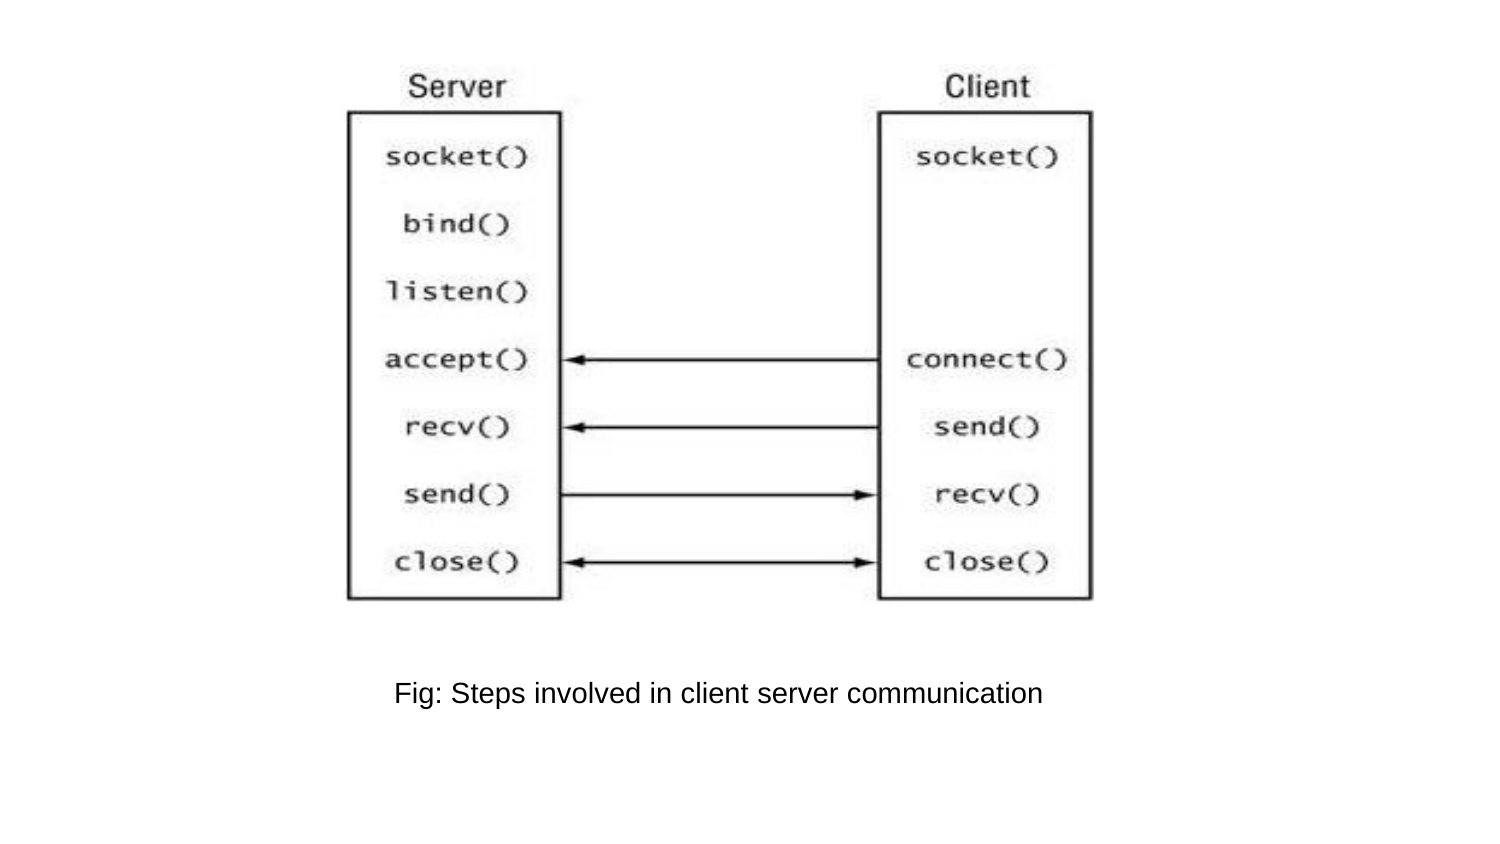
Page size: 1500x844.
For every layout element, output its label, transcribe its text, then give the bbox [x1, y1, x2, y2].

text_box Fig: Steps involved in client server communication [379, 658, 1121, 800]
picture [343, 63, 1099, 605]
